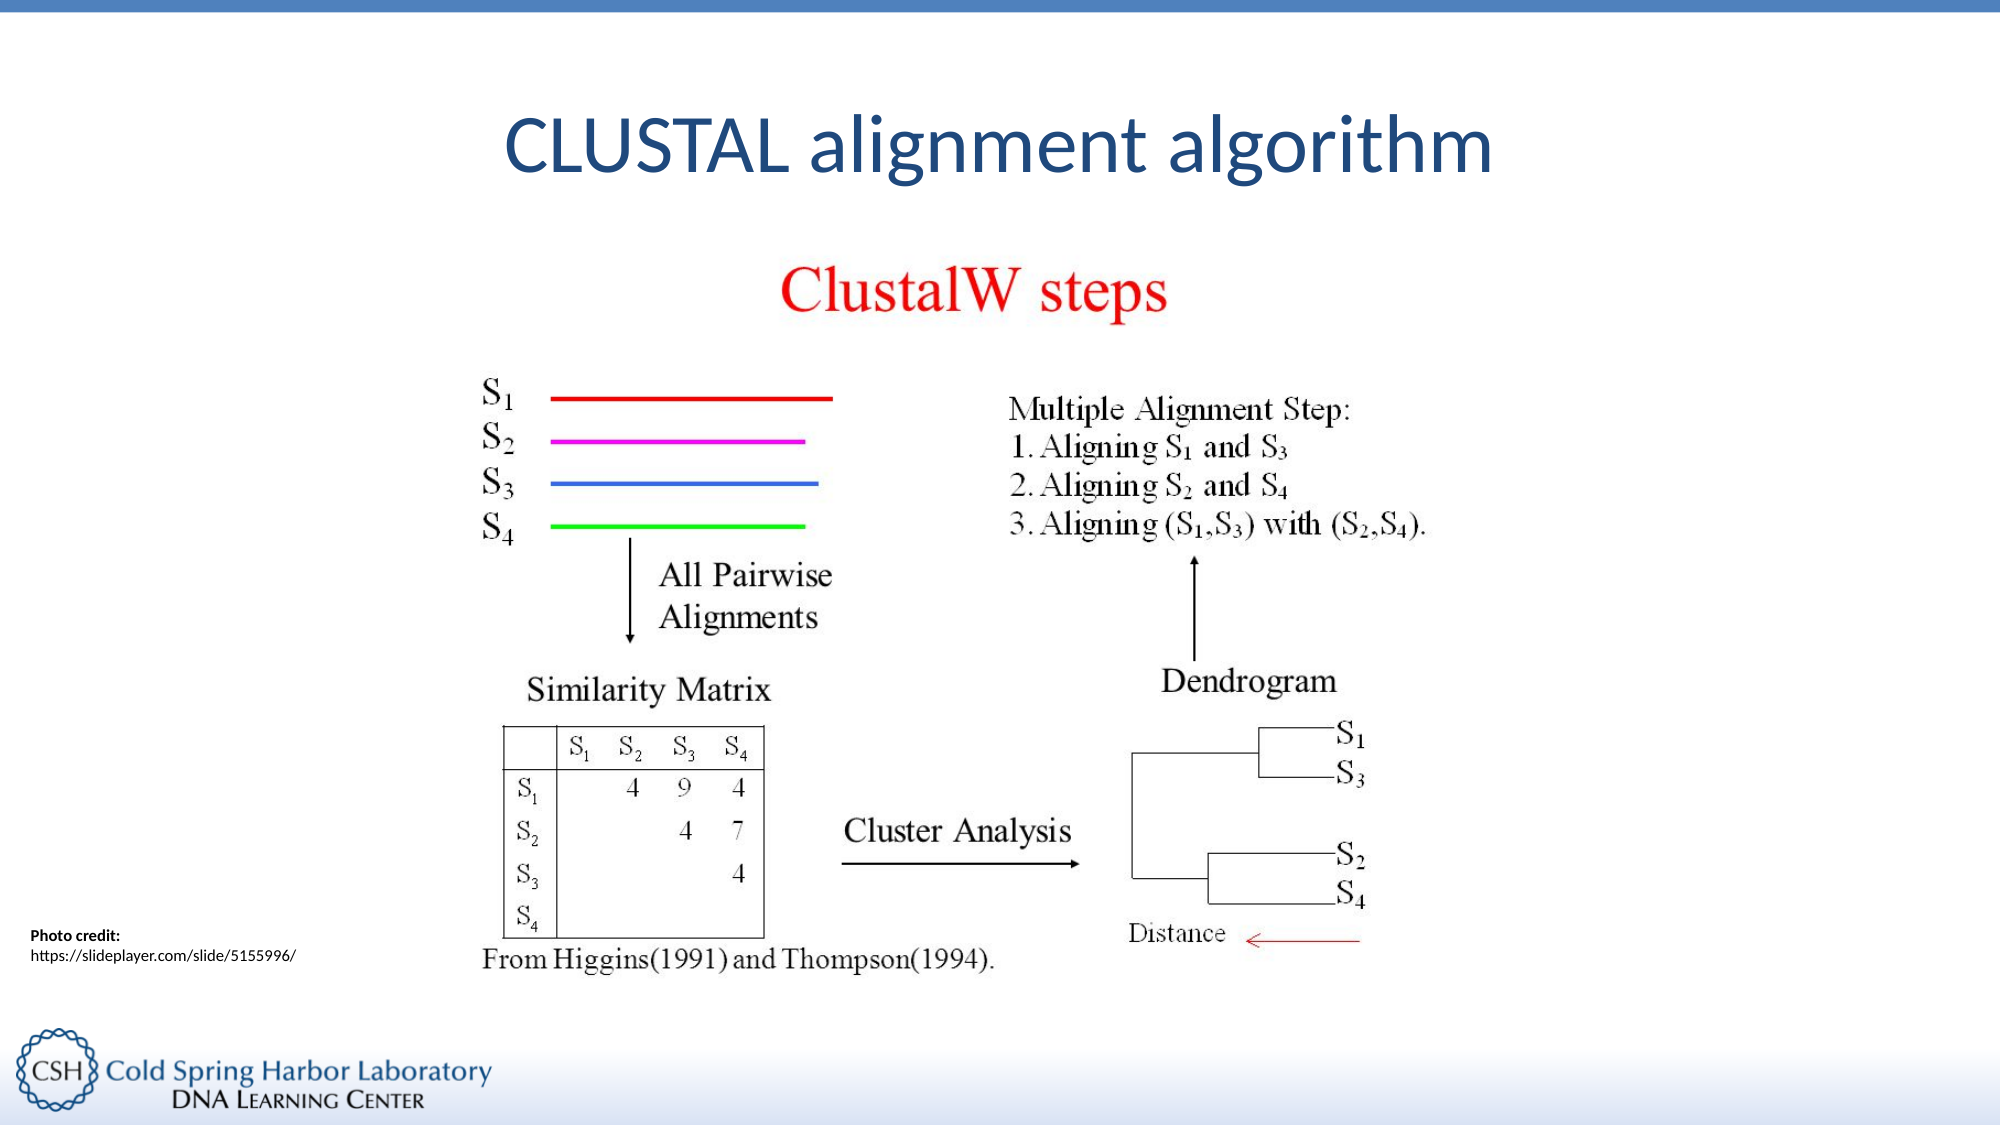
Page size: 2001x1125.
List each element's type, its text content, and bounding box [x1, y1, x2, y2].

text_box Photo credit: https://slideplayer.com/slide/5155996/ [15, 917, 312, 972]
picture [445, 203, 1503, 997]
title CLUSTAL alignment algorithm [99, 45, 1900, 233]
picture [16, 1028, 493, 1113]
